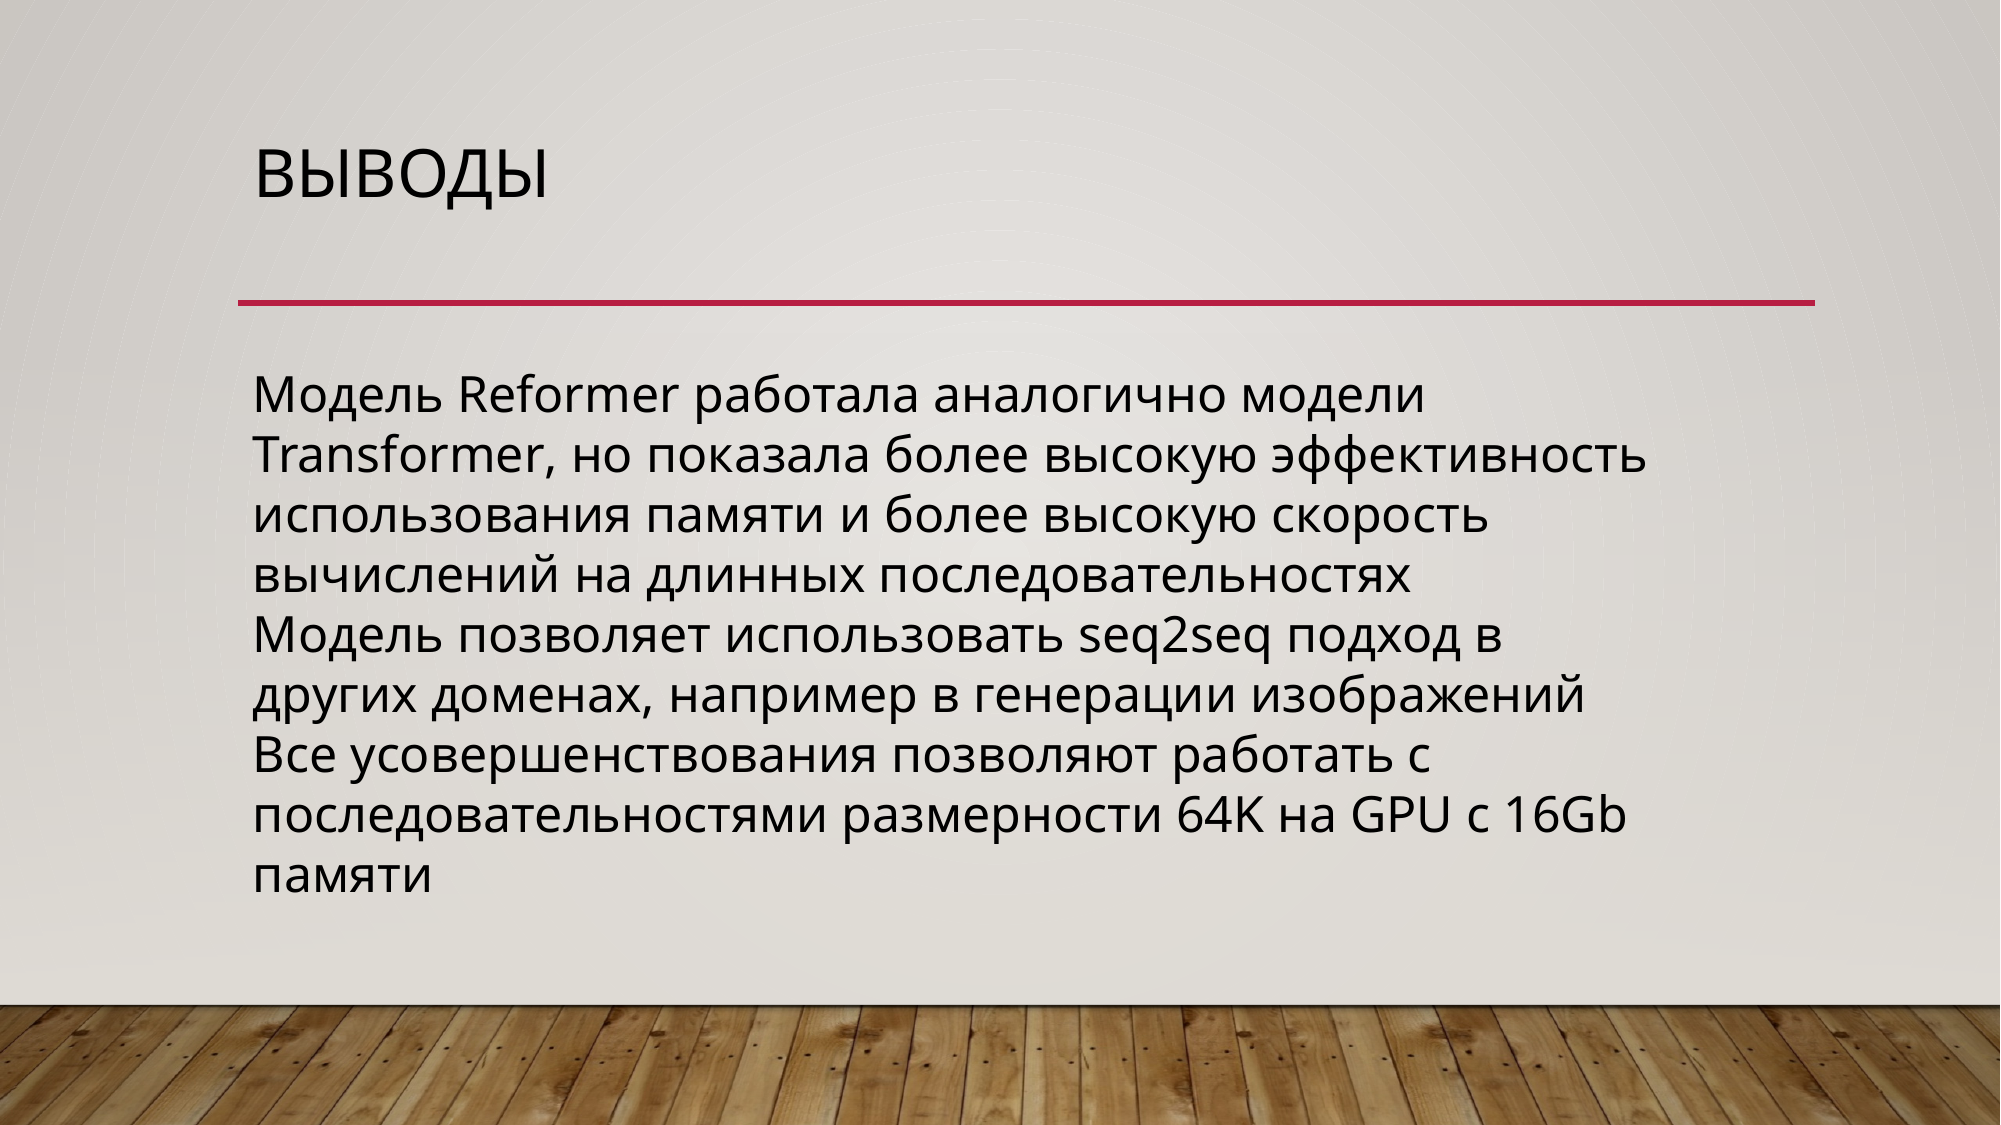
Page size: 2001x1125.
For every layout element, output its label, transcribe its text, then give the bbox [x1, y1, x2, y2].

title выводы [238, 131, 1814, 305]
picture [0, 1005, 2000, 1125]
text_box Модель Reformer работала аналогично модели Transformer, но показала более высокую эффективность использования памяти и более высокую скорость вычислений на длинных последовательностях Модель позволяет использовать seq2seq подход в других доменах, например в генерации изображений Все усовершенствования позволяют работать с последовательностями размерности 64K на GPU с 16Gb памяти [238, 354, 1666, 910]
